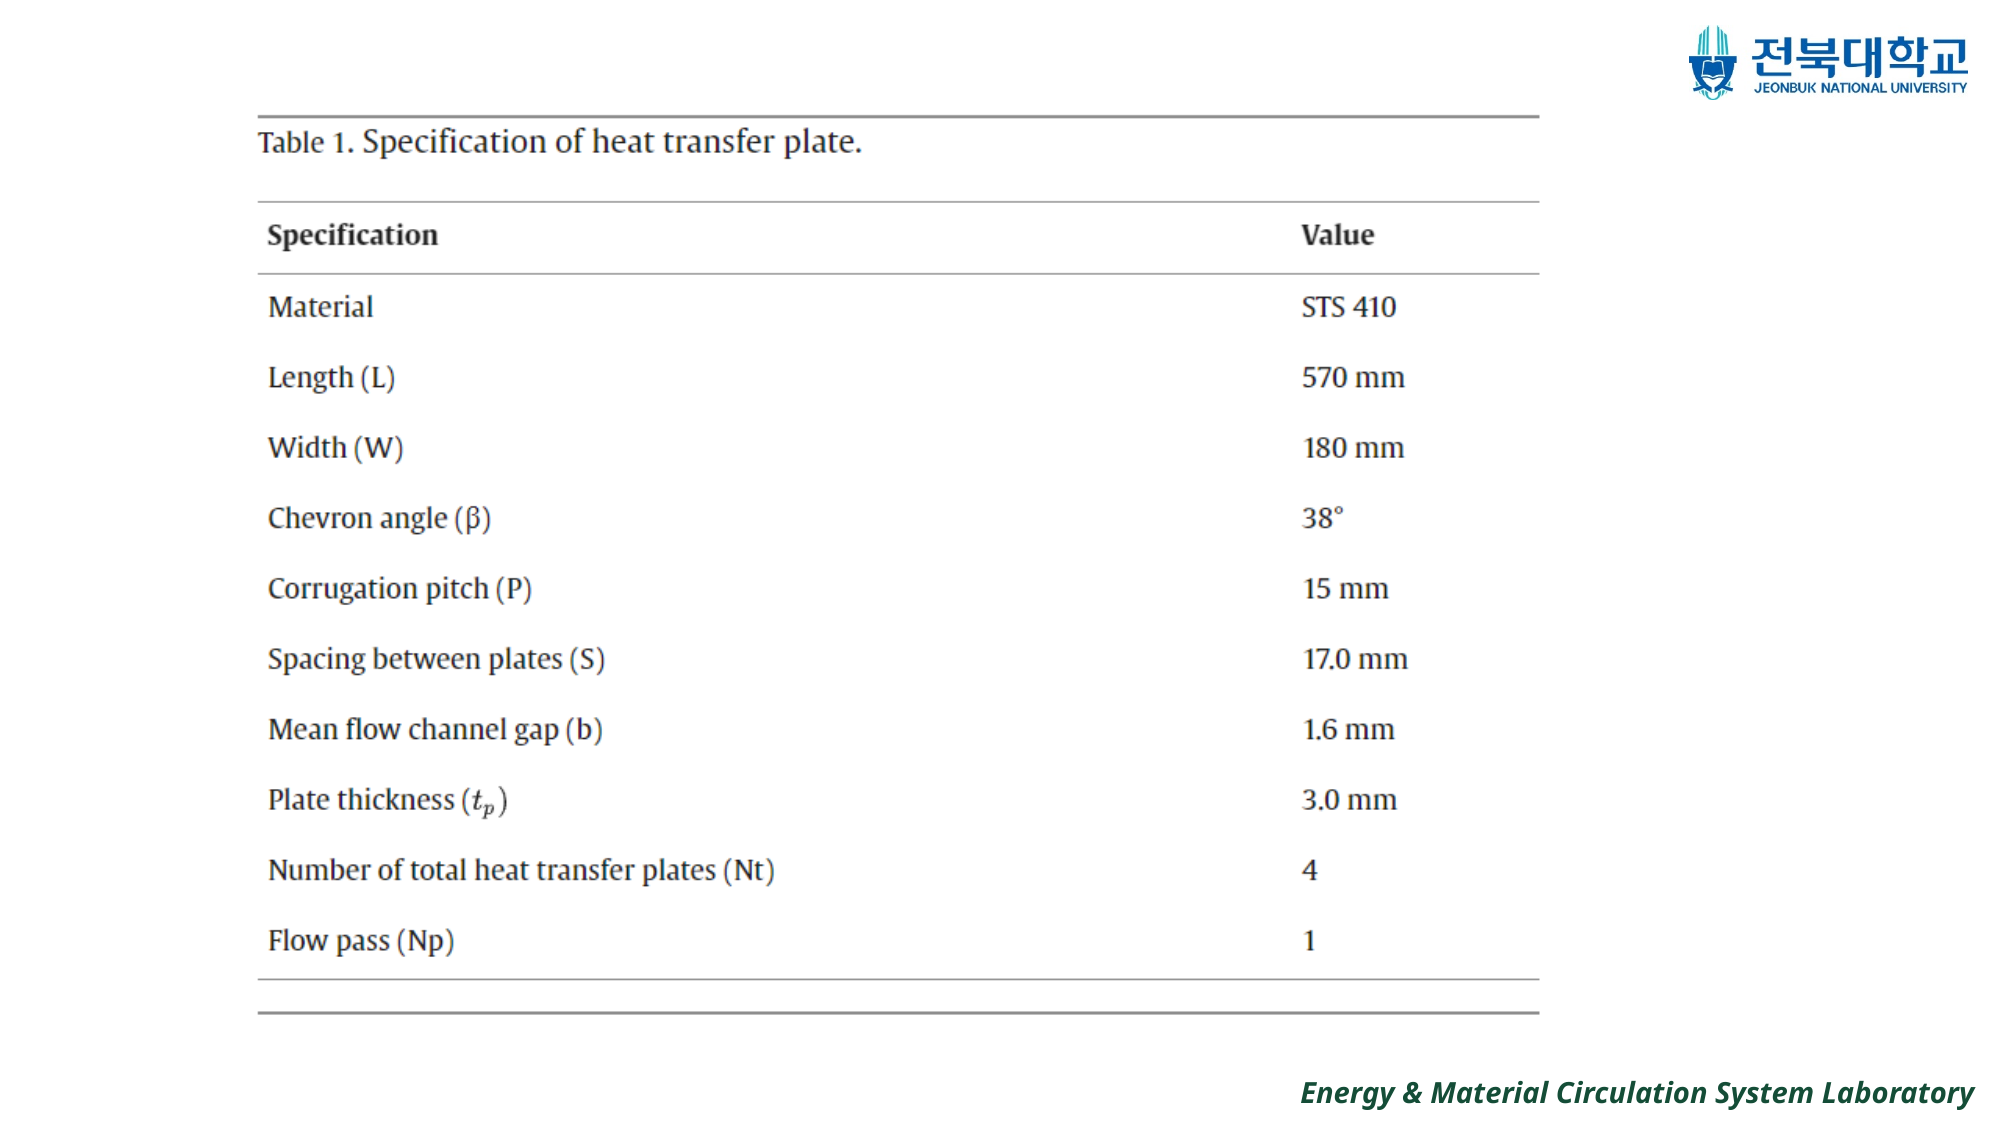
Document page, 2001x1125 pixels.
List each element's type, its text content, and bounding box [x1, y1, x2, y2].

picture [254, 106, 1547, 1019]
picture [1688, 24, 1968, 100]
text_box Energy & Material Circulation System Laboratory [1285, 1066, 1990, 1117]
